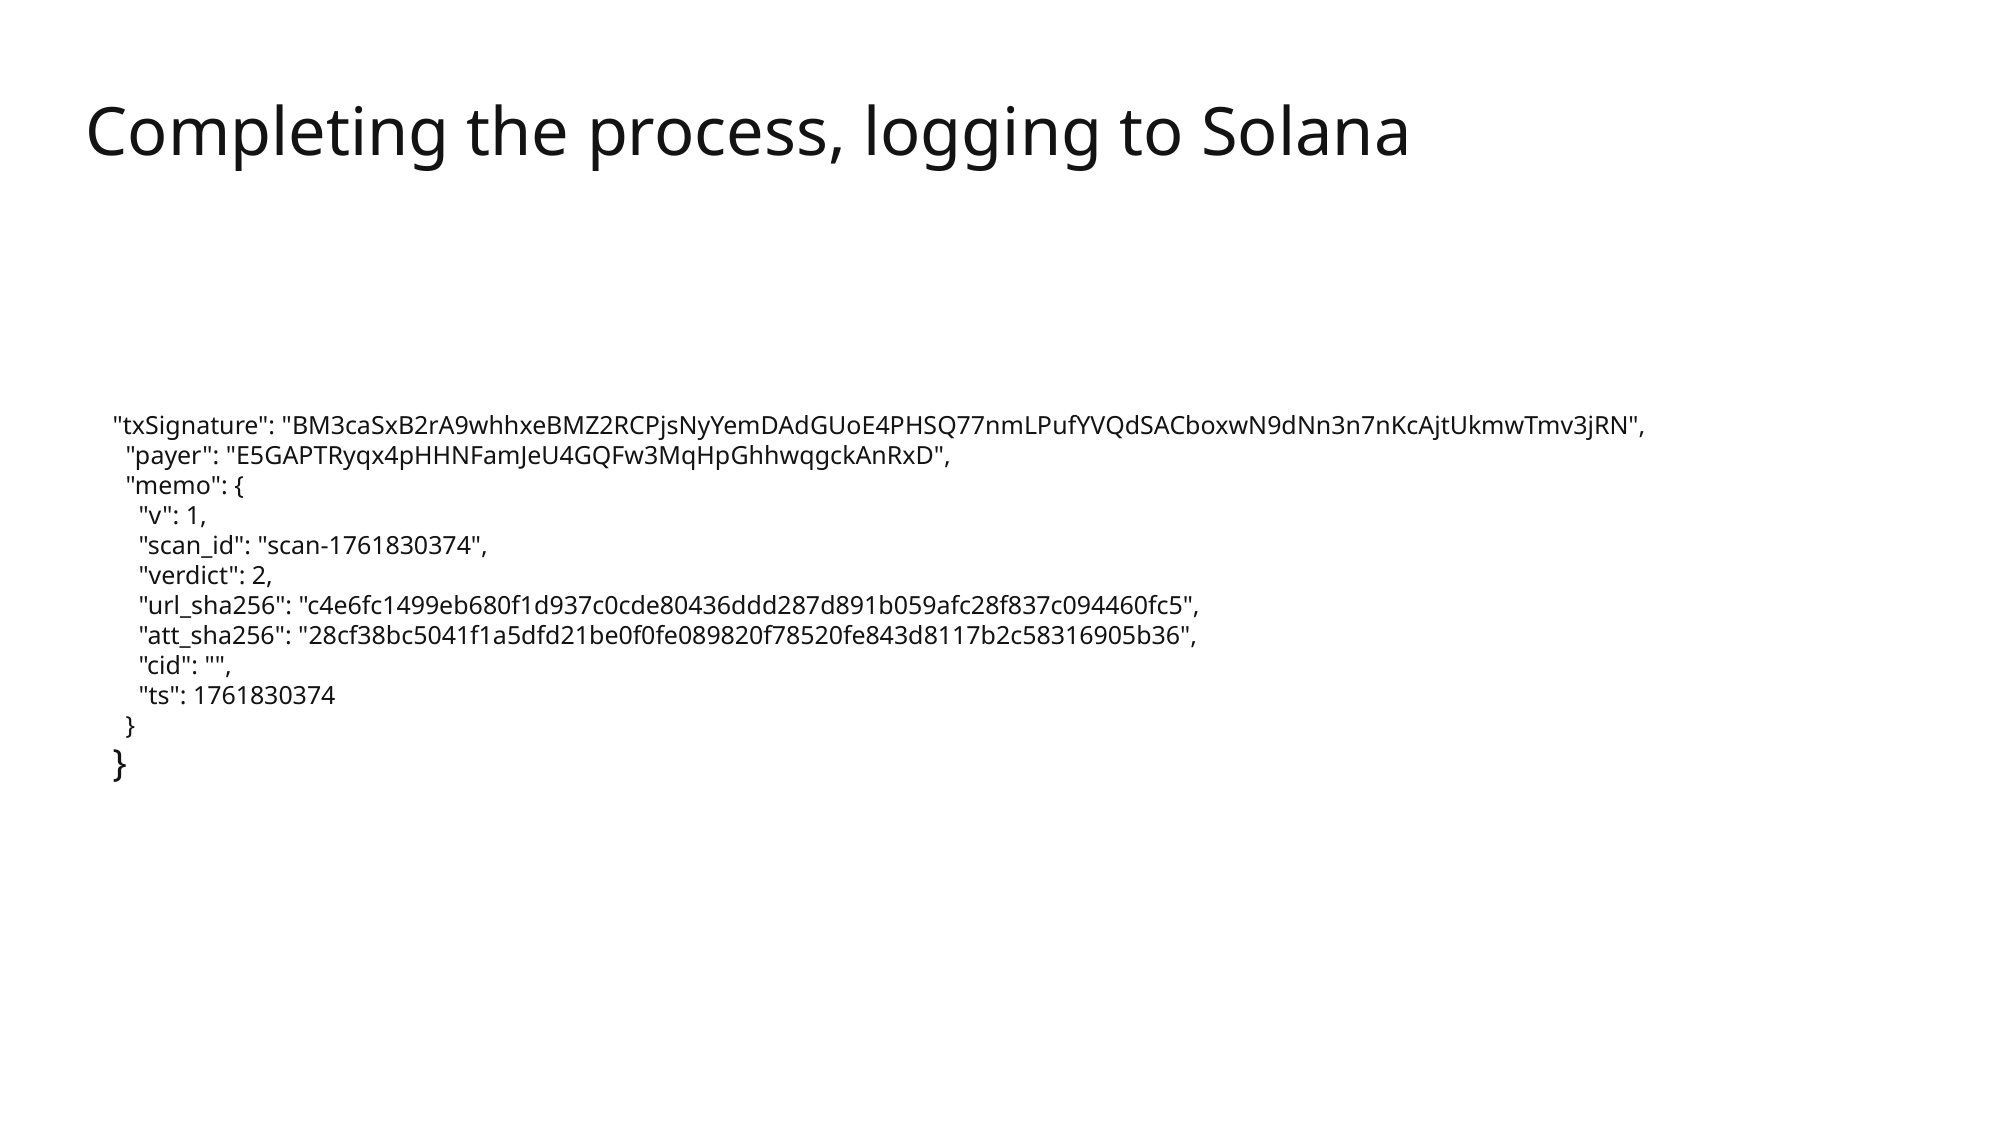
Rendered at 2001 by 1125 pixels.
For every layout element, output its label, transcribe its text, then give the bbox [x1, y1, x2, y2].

text_box "txSignature": "BM3caSxB2rA9whhxeBMZ2RCPjsNyYemDAdGUoE4PHSQ77nmLPufYVQdSACboxwN9dNn3n7nKcAjtUkmwTmv3jRN", "payer": "E5GAPTRyqx4pHHNFamJeU4GQFw3MqHpGhhwqgckAnRxD", "memo": { "v": 1, "scan_id": "scan-1761830374", "verdict": 2, "url_sha256": "c4e6fc1499eb680f1d937c0cde80436ddd287d891b059afc28f837c094460fc5", "att_sha256": "28cf38bc5041f1a5dfd21be0f0fe089820f78520fe843d8117b2c58316905b36", "cid": "", "ts": 1761830374 } } [97, 402, 1903, 792]
title Completing the process, logging to Solana [70, 90, 1667, 329]
